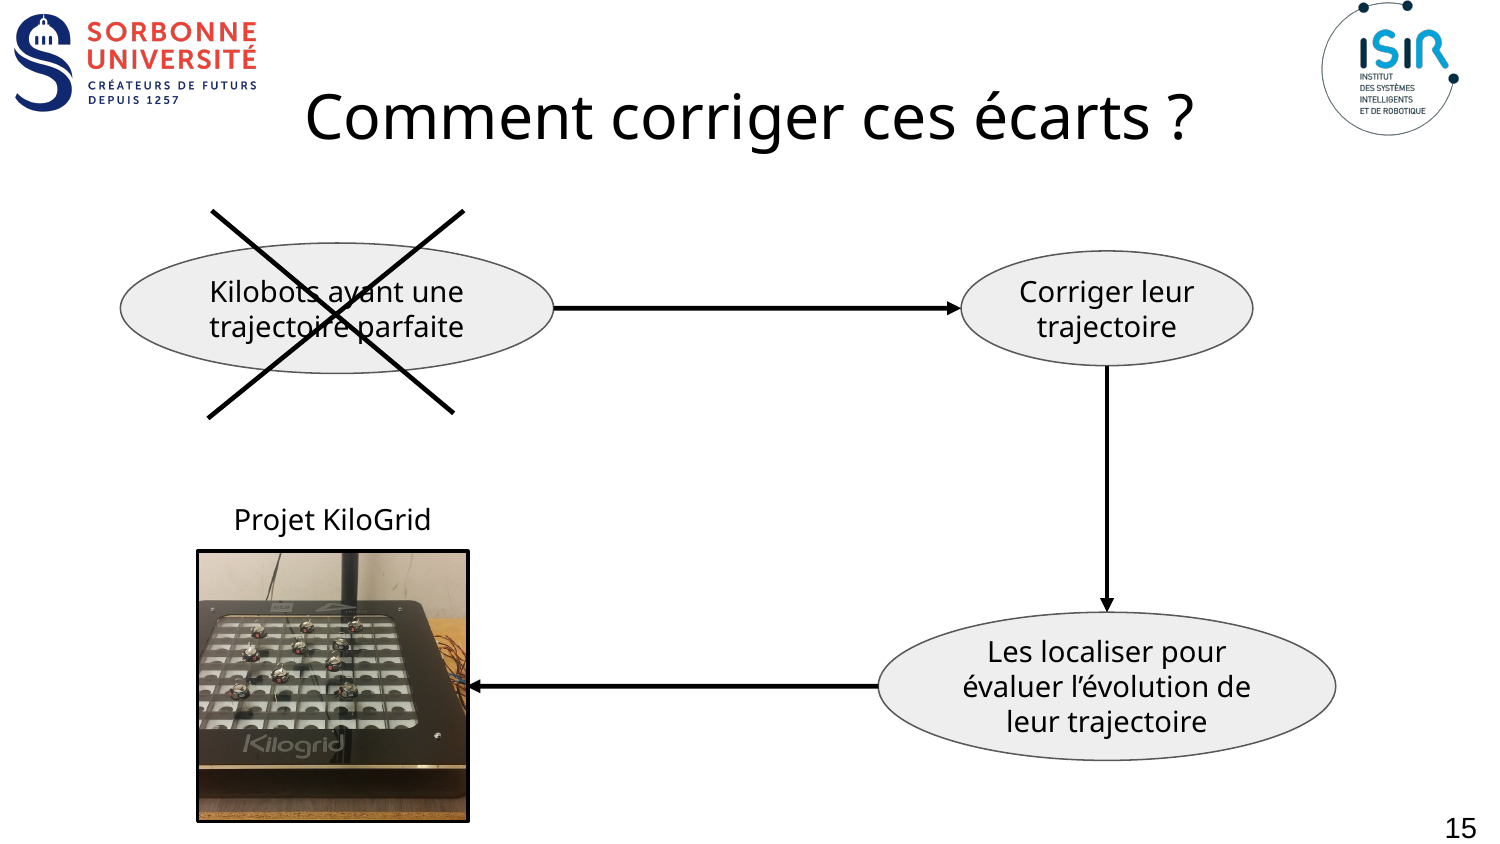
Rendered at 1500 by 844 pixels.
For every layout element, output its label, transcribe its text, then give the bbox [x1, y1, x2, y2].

text_box Projet KiloGrid [211, 485, 454, 550]
text_box Corriger leur trajectoire [961, 250, 1253, 366]
picture [1321, 0, 1459, 137]
text_box Les localiser pour évaluer l’évolution de leur trajectoire [878, 612, 1336, 761]
text_box Comment corriger ces écarts ? [277, 62, 1223, 163]
picture [198, 552, 467, 821]
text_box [211, 210, 454, 414]
text_box Kilobots ayant une trajectoire parfaite [120, 257, 202, 360]
picture [12, 12, 259, 113]
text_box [454, 210, 465, 419]
text_box Kilobots ayant une trajectoire parfaite [469, 256, 554, 360]
text_box 15 [1429, 794, 1500, 844]
